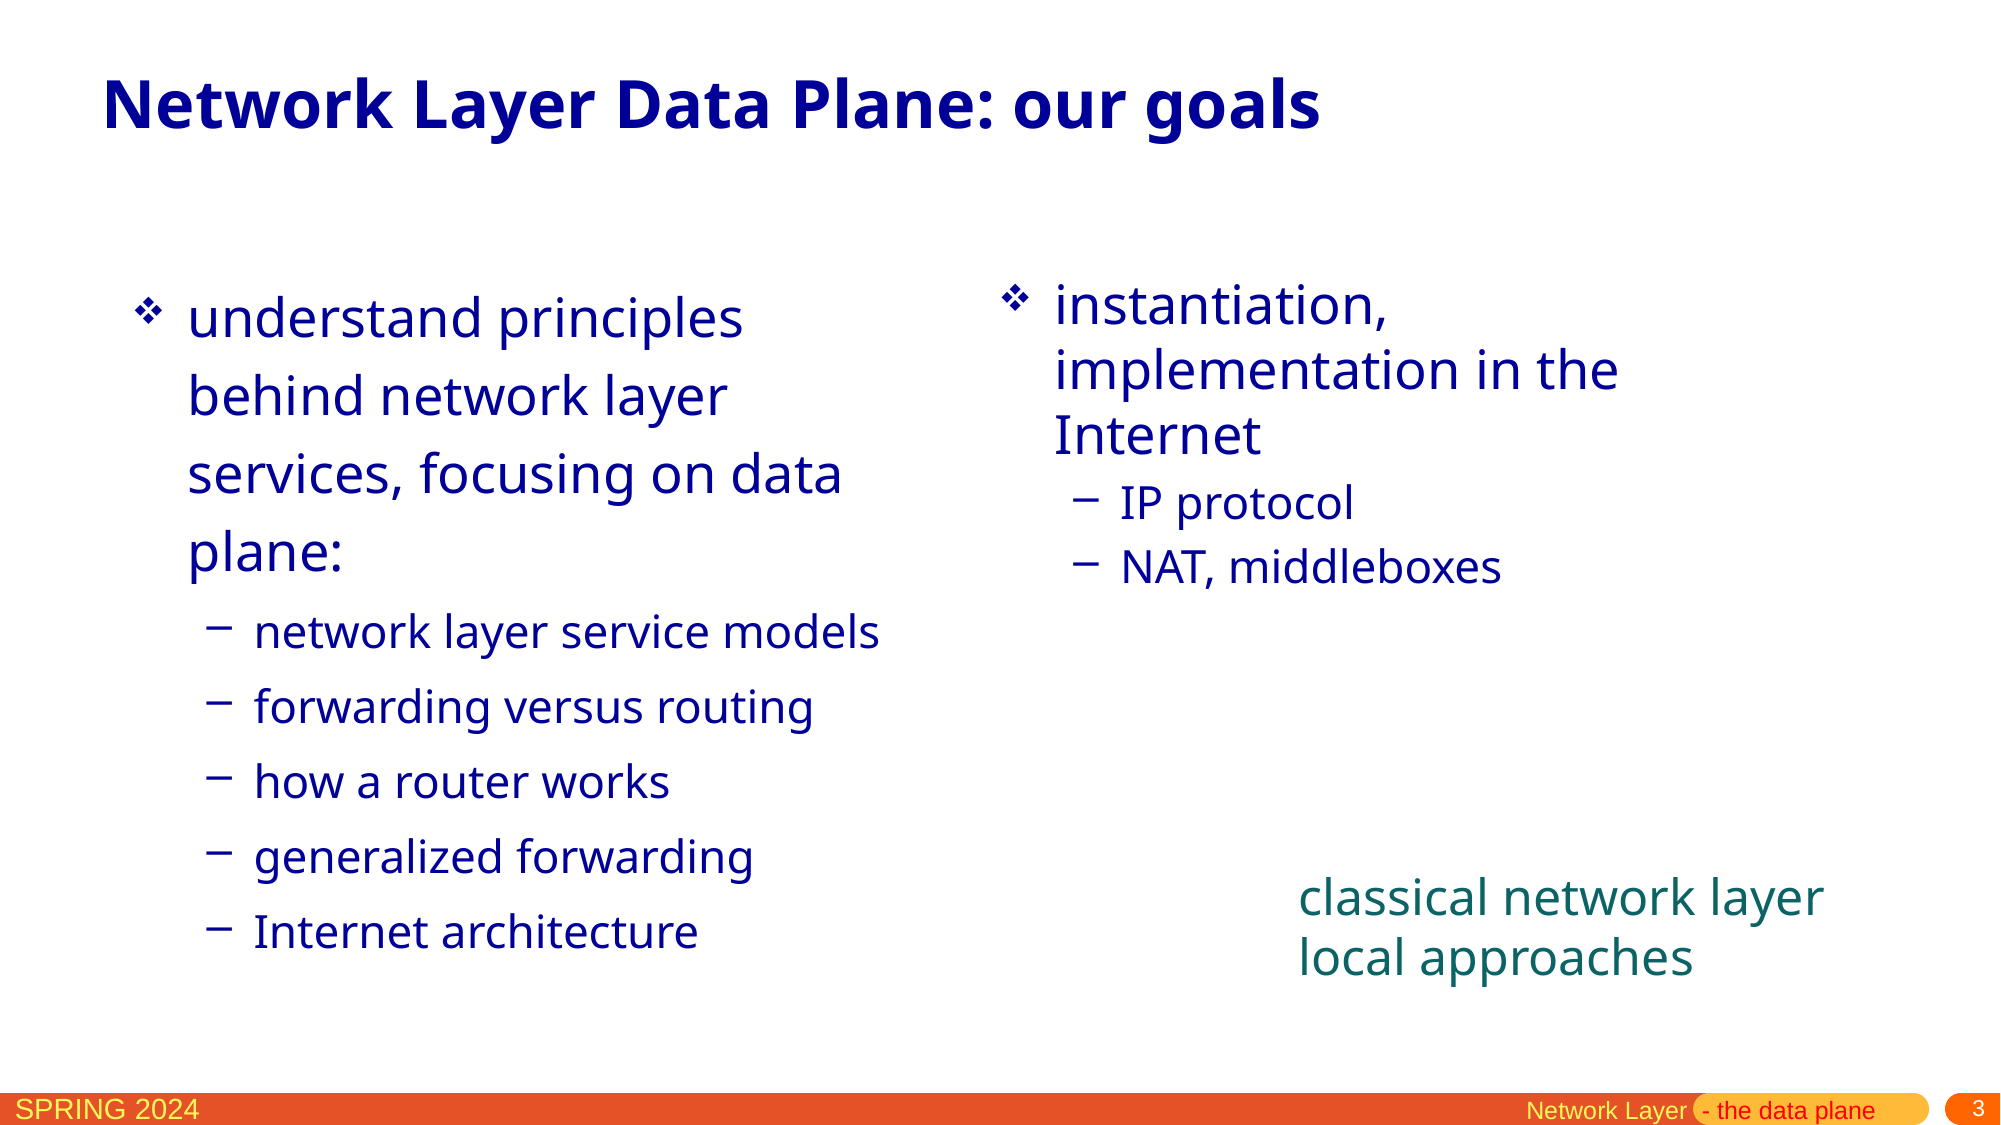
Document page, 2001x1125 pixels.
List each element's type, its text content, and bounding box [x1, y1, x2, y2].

list instantiation, implementation in the Internet IP protocol NAT, middleboxes [983, 262, 1817, 1025]
footer Network Layer - the data plane [1511, 1086, 2000, 1125]
title Network Layer Data Plane: our goals [86, 42, 1914, 161]
list understand principles behind network layer services, focusing on data plane: network layer service models forwarding versus routing how a router works generalized forwarding Internet architecture [116, 262, 950, 1025]
text_box classical network layer local approaches [1283, 857, 1884, 993]
